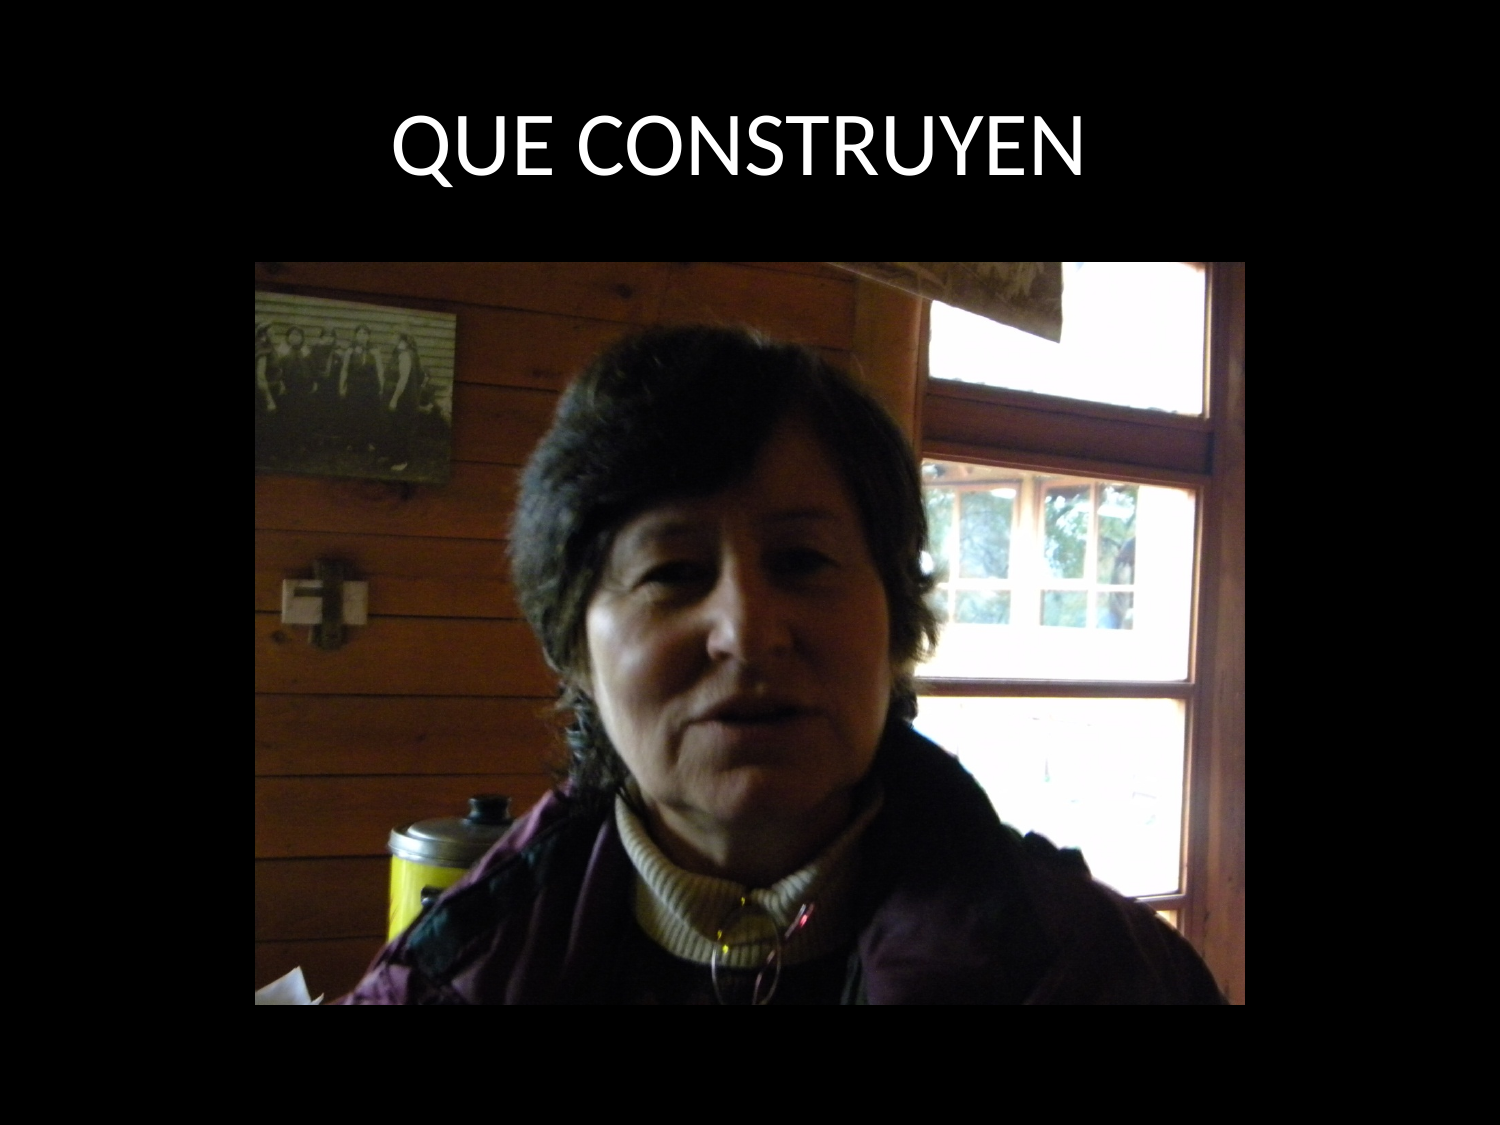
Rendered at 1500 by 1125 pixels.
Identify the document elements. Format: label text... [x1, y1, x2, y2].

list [254, 262, 1246, 1006]
title QUE CONSTRUYEN [75, 45, 1425, 233]
